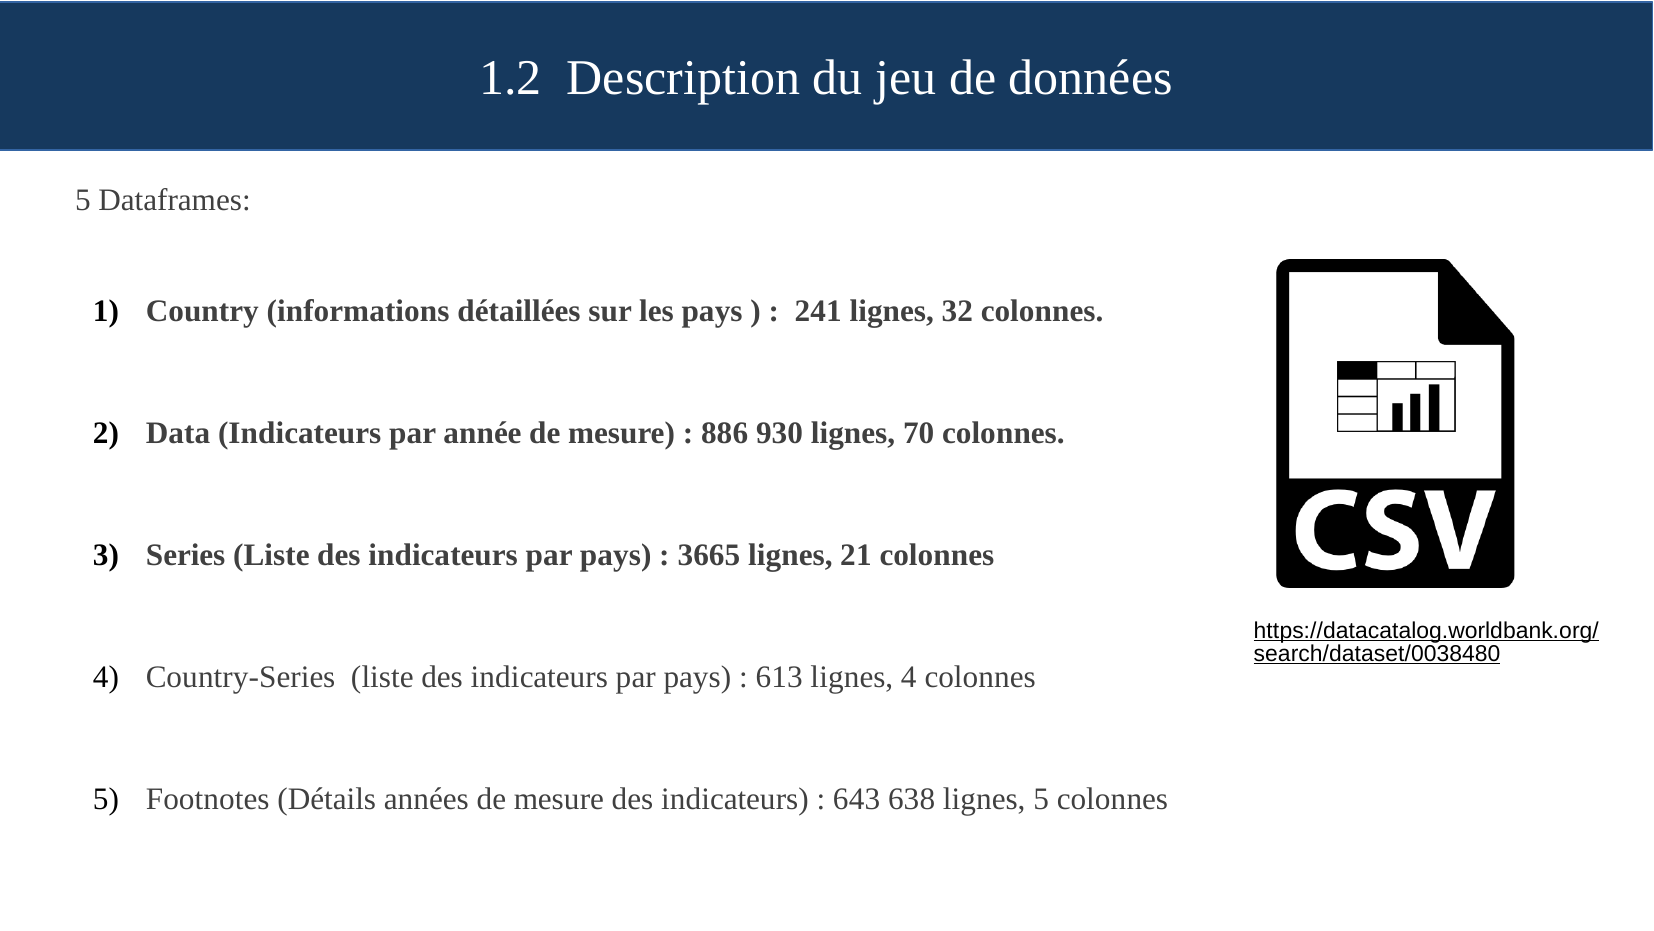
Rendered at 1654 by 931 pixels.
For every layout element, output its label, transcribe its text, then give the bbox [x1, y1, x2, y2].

text_box https://datacatalog.worldbank.org/search/dataset/0038480 [1238, 601, 1615, 686]
text_box 5 Dataframes: Country (informations détaillées sur les pays ) : 241 lignes, 32 colonnes. Data (Indicateurs par année de mesure) : 886 930 lignes, 70 colonnes. Series (Liste des indicateurs par pays) : 3665 lignes, 21 colonnes Country-Series (liste des indicateurs par pays) : 613 lignes, 4 colonnes Footnotes (Détails années de mesure des indicateurs) : 643 638 lignes, 5 colonnes [75, 179, 1608, 847]
text_box 1.2 Description du jeu de données [0, 7, 1654, 141]
picture [1230, 259, 1560, 588]
picture [687, 318, 969, 612]
text_box [0, 141, 1653, 150]
text_box [0, 1, 1653, 7]
